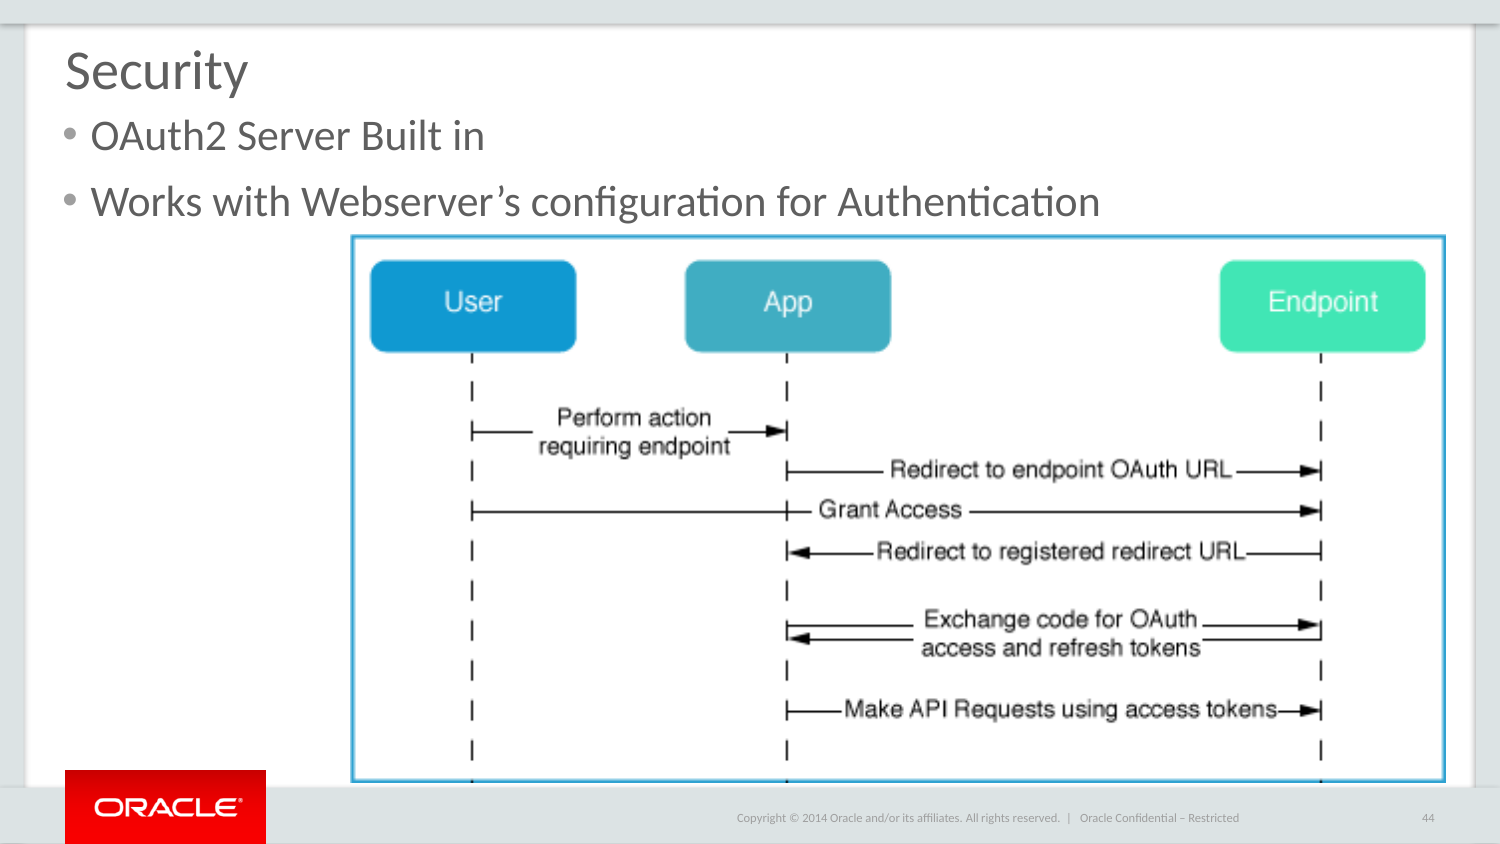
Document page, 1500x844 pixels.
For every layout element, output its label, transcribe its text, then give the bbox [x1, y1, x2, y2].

slide_number 44 [1387, 806, 1435, 830]
title Security [65, 0, 1435, 100]
list OAuth2 Server Built in Works with Webserver’s configuration for Authentication [62, 112, 1432, 272]
picture [65, 770, 266, 844]
footer Oracle Confidential – Restricted [1080, 806, 1387, 830]
picture [349, 234, 1446, 783]
